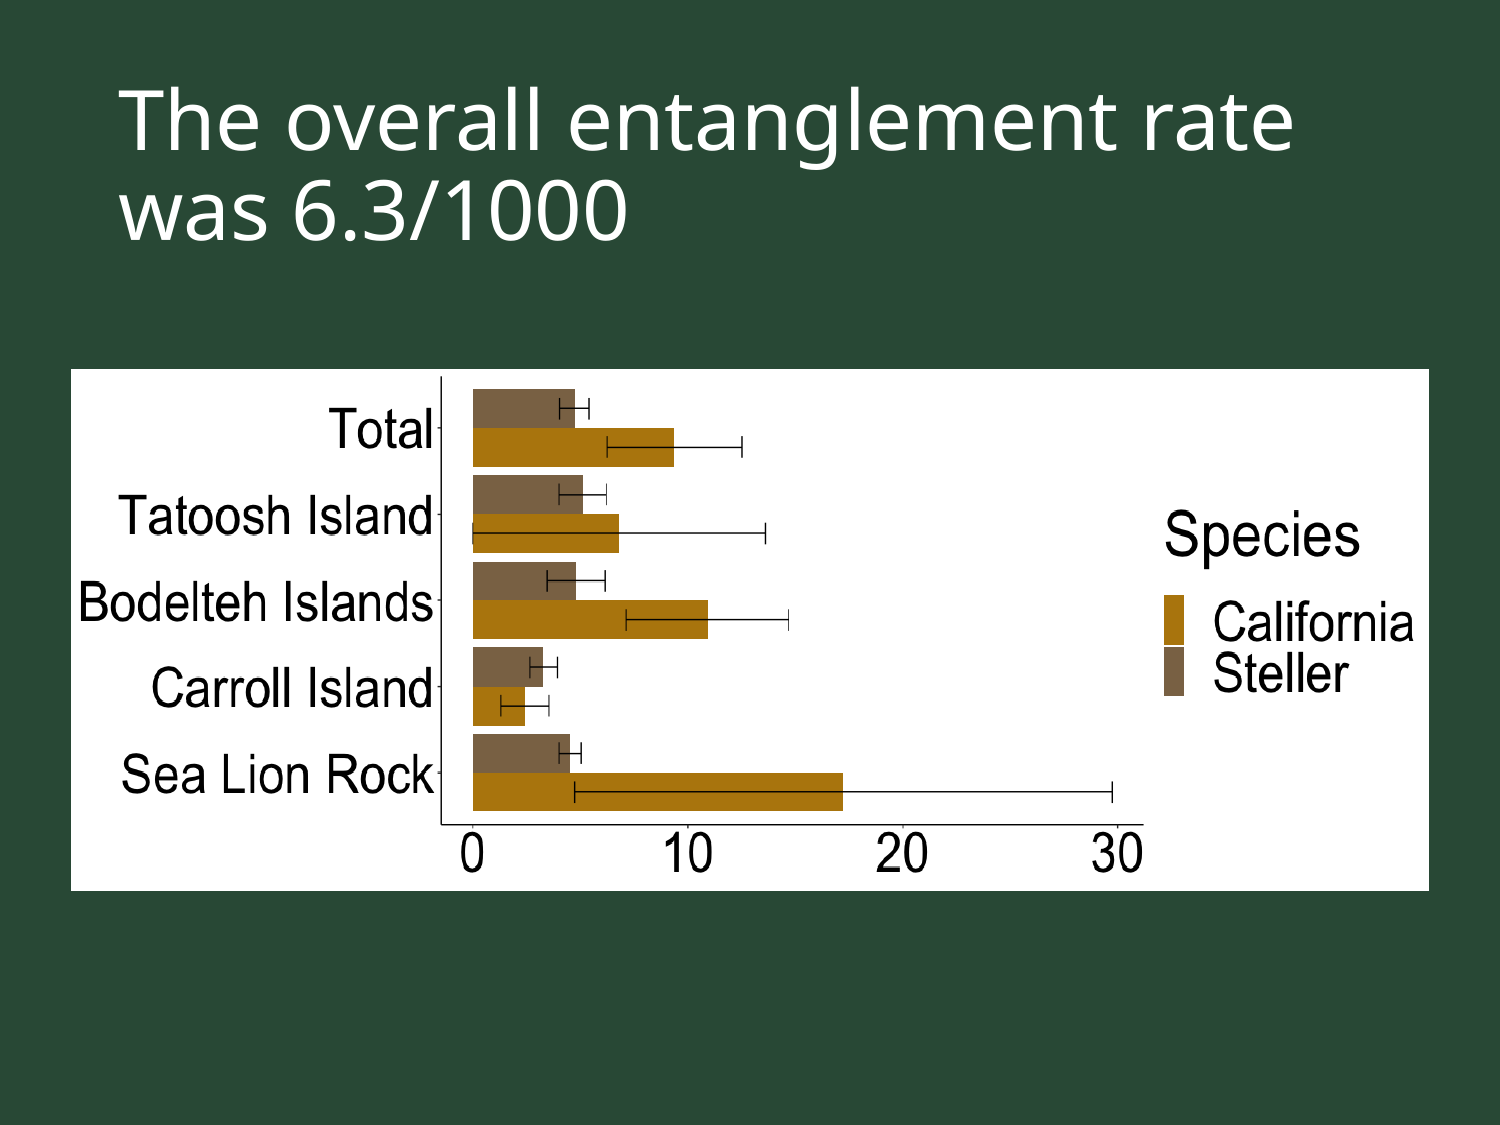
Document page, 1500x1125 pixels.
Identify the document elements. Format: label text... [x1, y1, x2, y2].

picture [71, 369, 1429, 891]
title The overall entanglement rate was 6.3/1000 [103, 59, 1397, 278]
